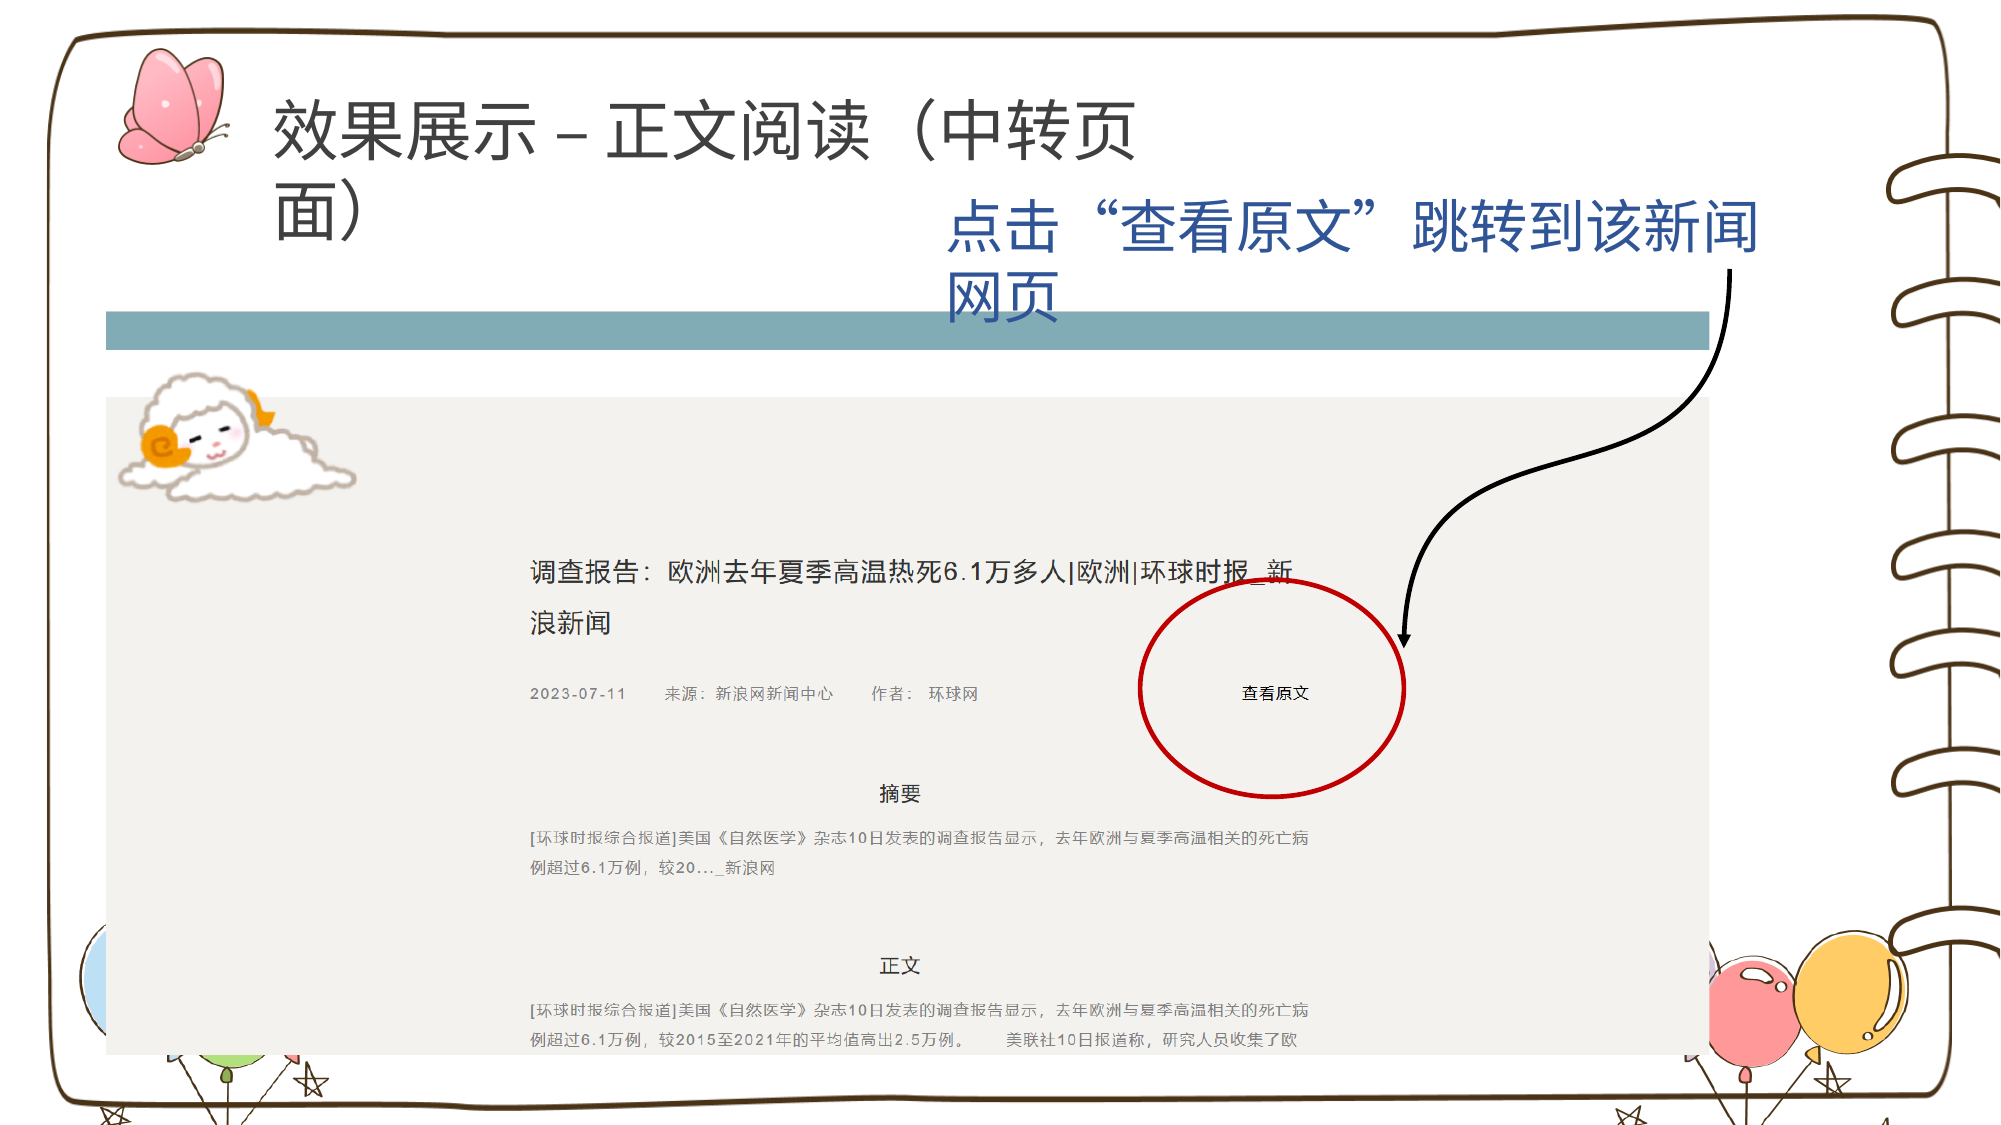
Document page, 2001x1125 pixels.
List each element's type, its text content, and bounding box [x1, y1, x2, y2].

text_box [1377, 295, 1757, 622]
picture [46, 14, 2001, 1125]
text_box 效果展示 – 正文阅读（中转页面） [257, 81, 1257, 257]
text_box 点击“查看原文”跳转到该新闻网页 [930, 183, 1831, 338]
